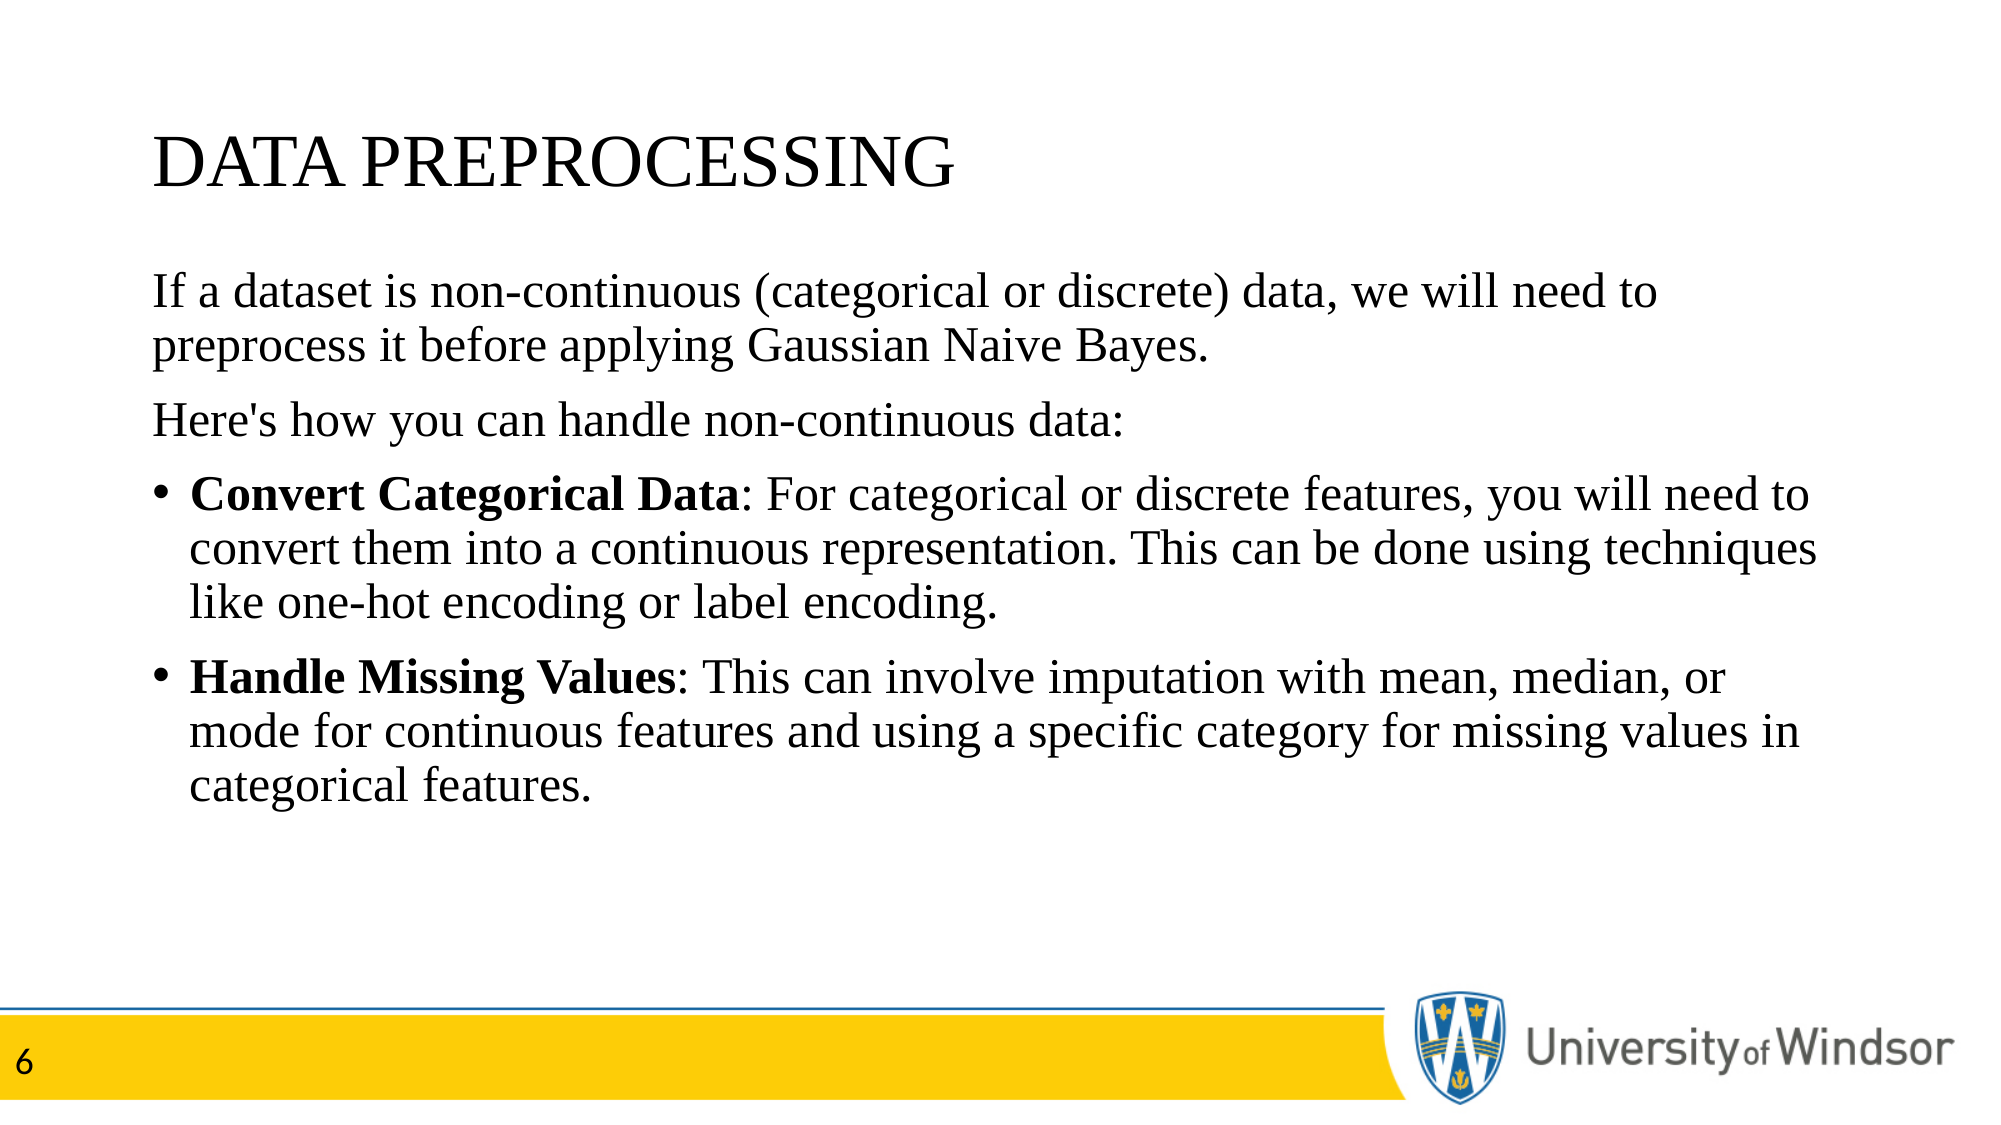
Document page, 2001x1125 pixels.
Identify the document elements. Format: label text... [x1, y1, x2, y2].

title DATA PREPROCESSING [137, 53, 1863, 256]
list If a dataset is non-continuous (categorical or discrete) data, we will need to preprocess it before applying Gaussian Naive Bayes. Here's how you can handle non-continuous data: Convert Categorical Data: For categorical or discrete features, you will need to convert them into a continuous representation. This can be done using techniques like one-hot encoding or label encoding. Handle Missing Values: This can involve imputation with mean, median, or mode for continuous features and using a specific category for missing values in categorical features. [137, 256, 1863, 971]
slide_number 6 [0, 1030, 450, 1091]
picture [0, 974, 2000, 1125]
